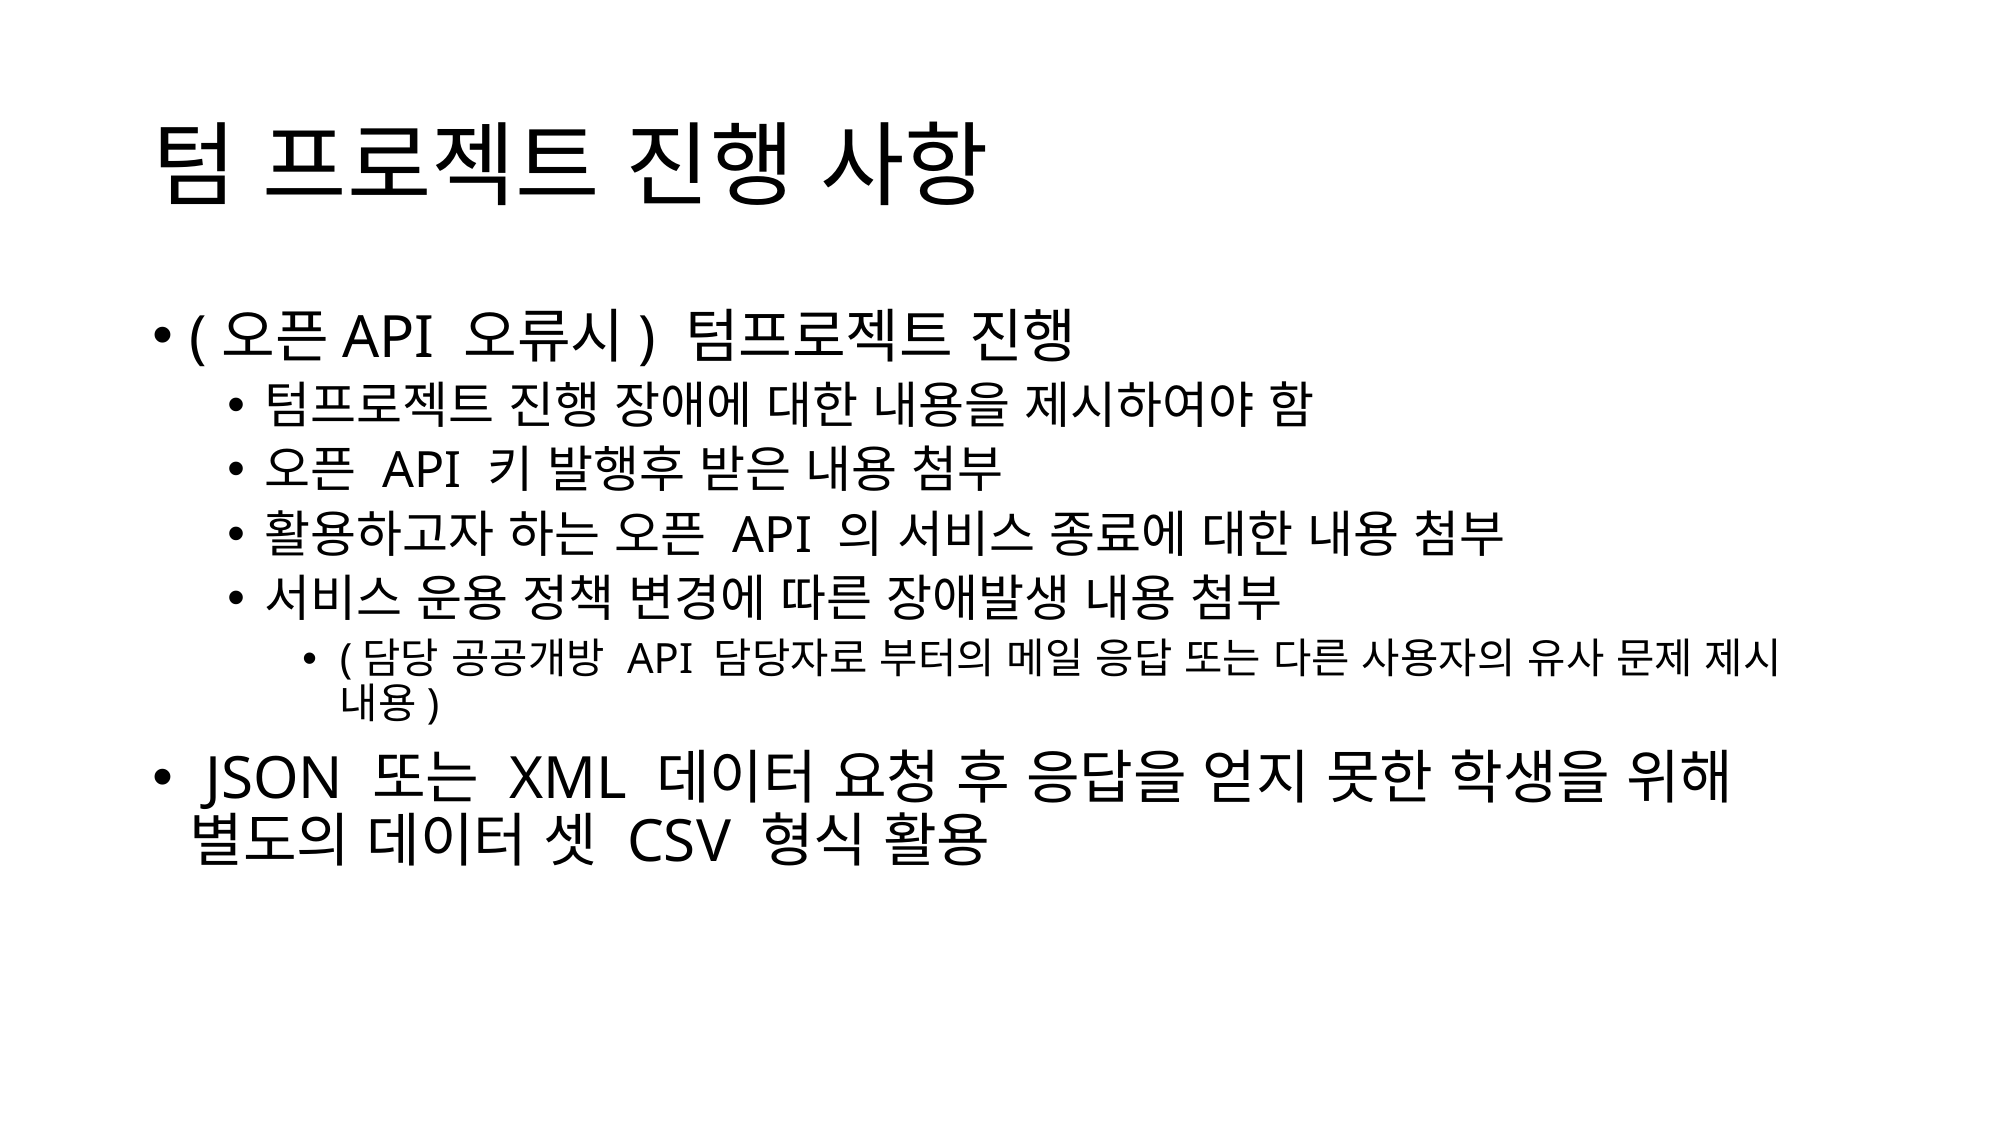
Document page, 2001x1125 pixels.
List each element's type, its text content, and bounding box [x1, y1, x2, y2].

list (오픈API 오류시) 텀프로젝트 진행 텀프로젝트 진행 장애에 대한 내용을 제시하여야 함 오픈 API 키 발행후 받은 내용 첨부 활용하고자 하는 오픈 API 의 서비스 종료에 대한 내용 첨부 서비스 운용 정책 변경에 따른 장애발생 내용 첨부 (담당 공공개방 API 담당자로 부터의 메일 응답 또는 다른 사용자의 유사 문제 제시 내용) JSON 또는 XML 데이터 요청 후 응답을 얻지 못한 학생을 위해 별도의 데이터 셋 CSV 형식 활용 [137, 299, 1863, 1014]
title 텀 프로젝트 진행 사항 [137, 59, 1863, 278]
